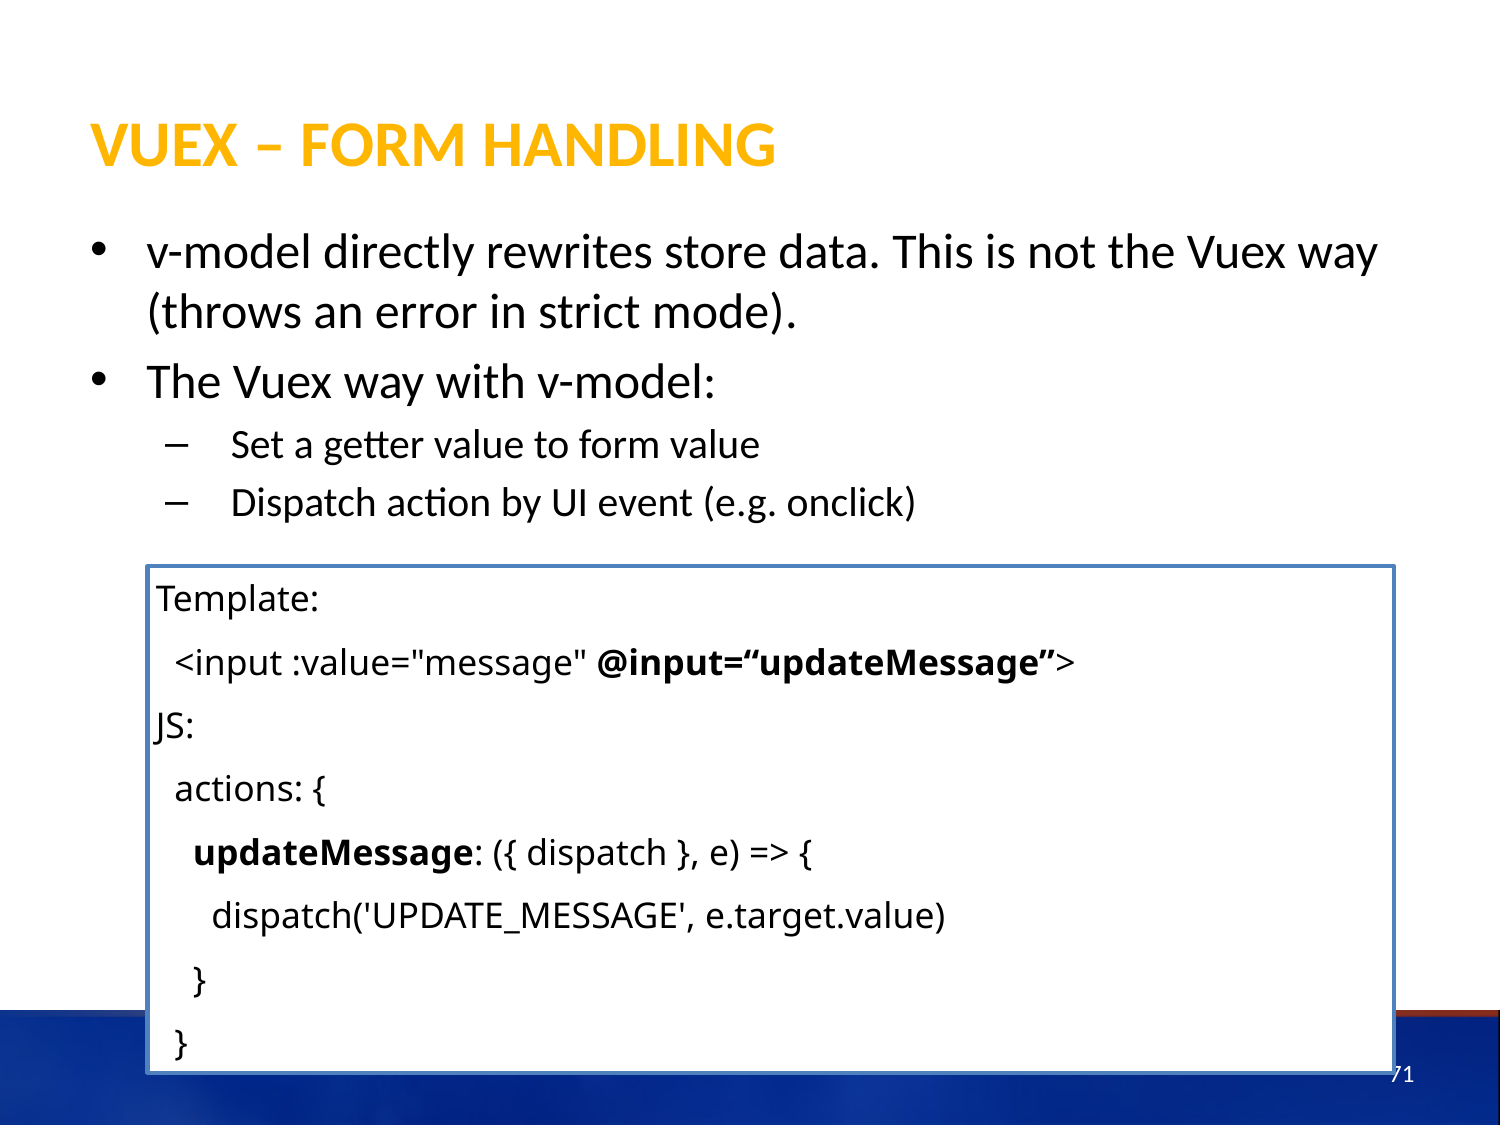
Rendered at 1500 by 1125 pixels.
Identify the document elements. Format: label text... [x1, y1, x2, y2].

list v-model directly rewrites store data. This is not the Vuex way (throws an error in strict mode). The Vuex way with v-model: Set a getter value to form value Dispatch action by UI event (e.g. onclick) [75, 210, 1425, 1005]
picture [0, 1010, 1500, 1125]
title Vuex – form handling [75, 93, 1425, 188]
text_box Template: <input :value="message" @input=“updateMessage”> JS: actions: { updateMessage: ({ dispatch }, e) => { dispatch('UPDATE_MESSAGE', e.target.value) } } [145, 564, 1396, 1075]
slide_number 71 [1215, 1042, 1430, 1103]
